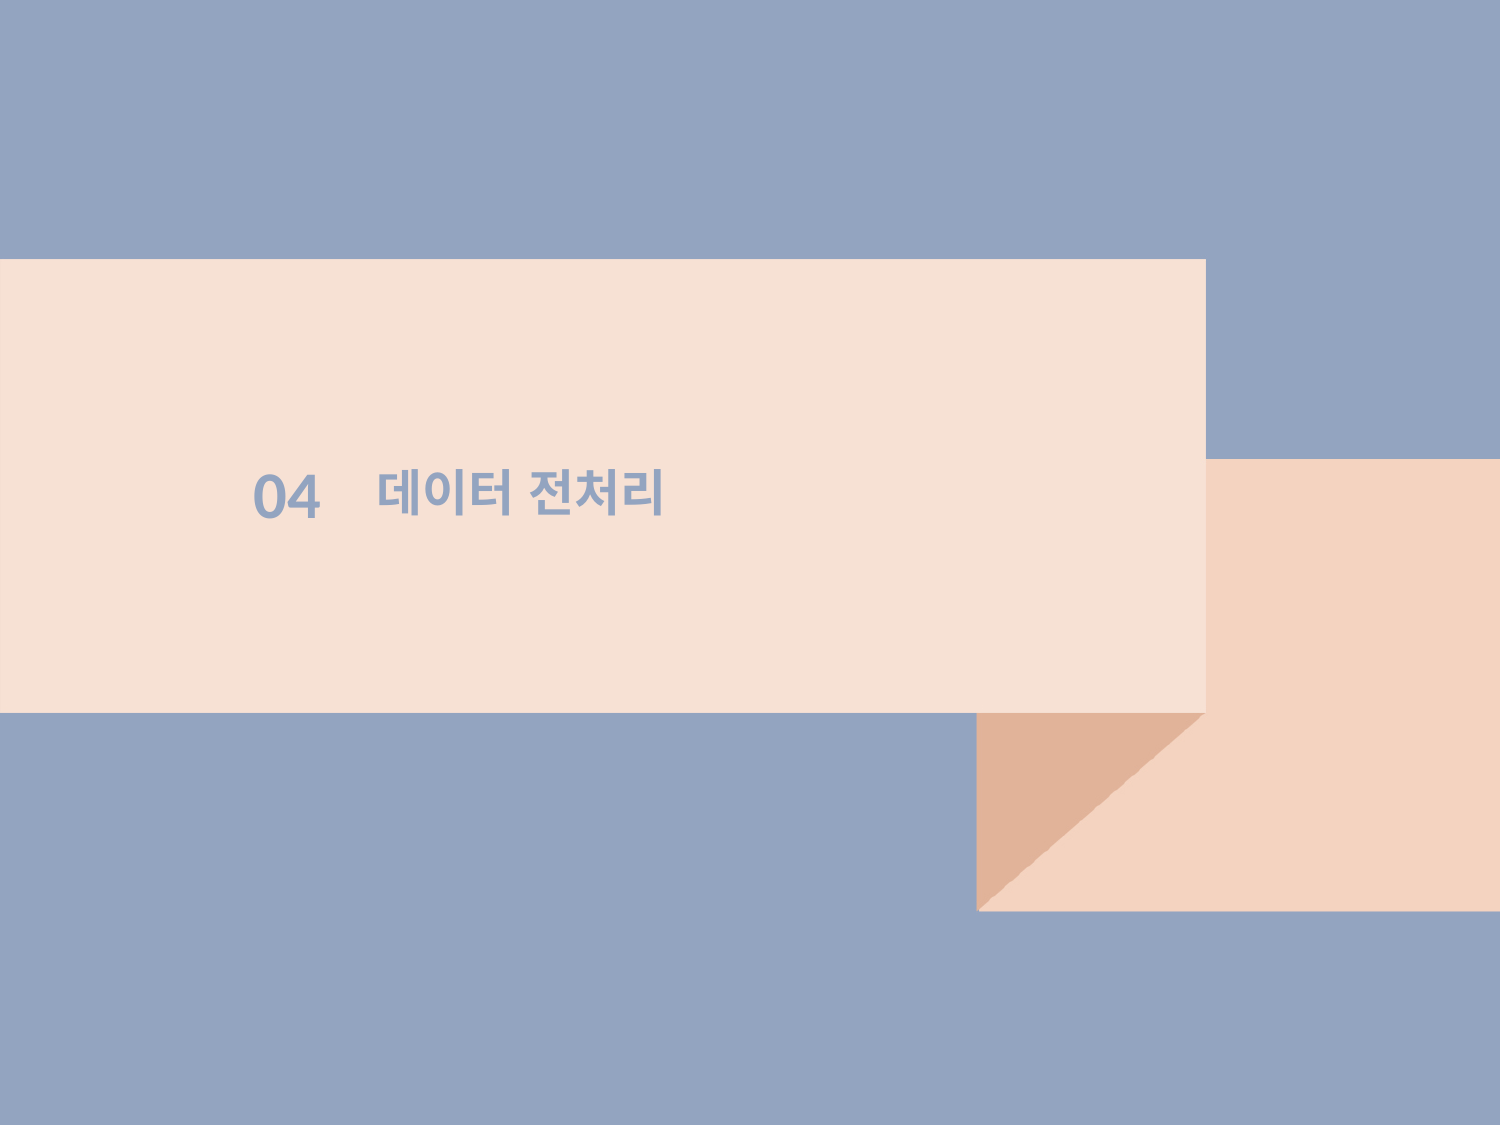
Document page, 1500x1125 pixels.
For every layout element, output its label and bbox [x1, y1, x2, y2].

text_box [238, 444, 857, 541]
picture [0, 0, 1500, 1125]
